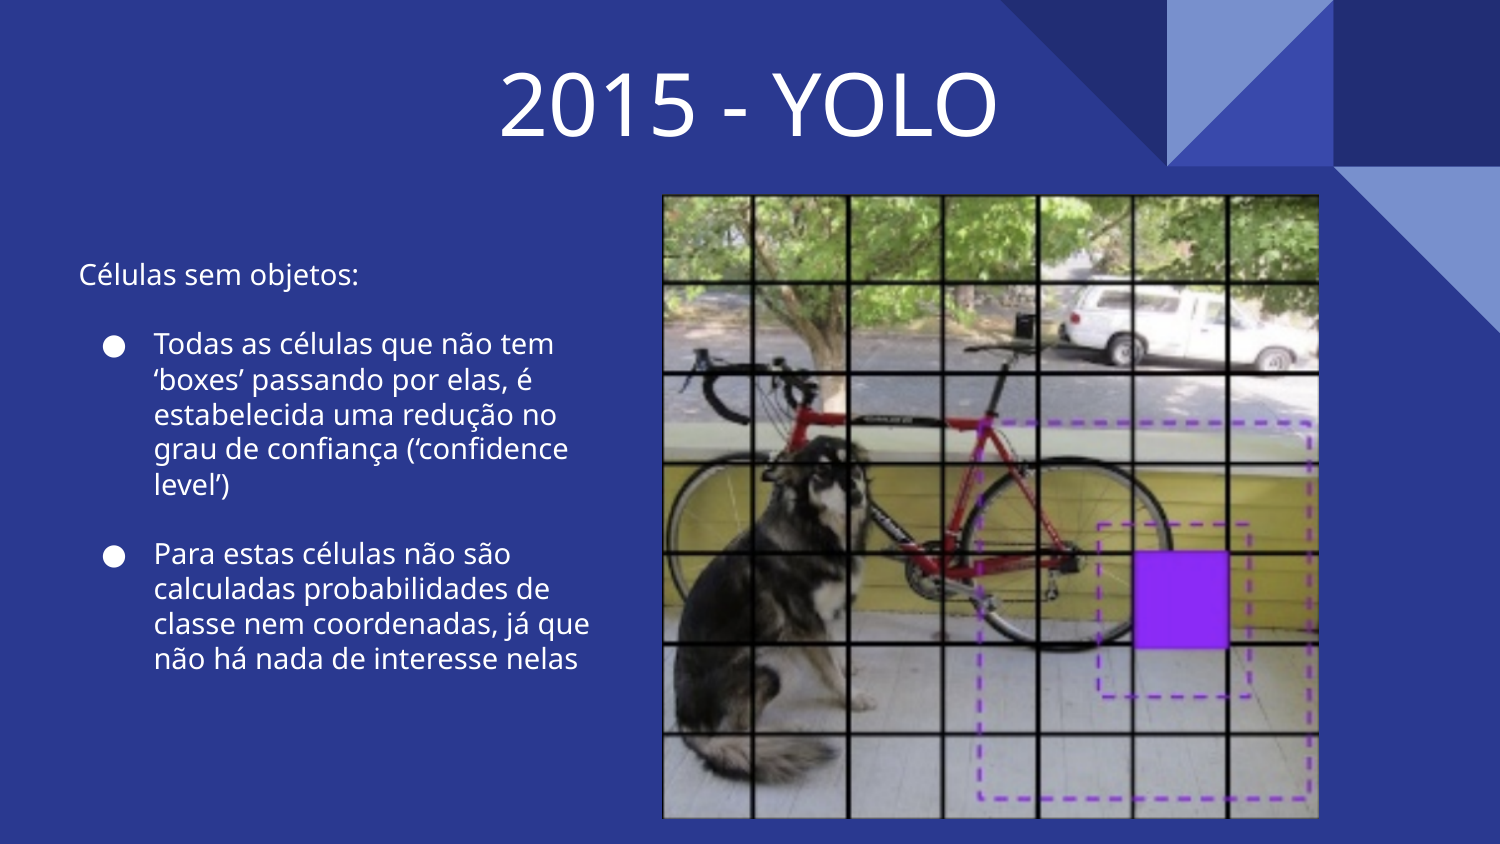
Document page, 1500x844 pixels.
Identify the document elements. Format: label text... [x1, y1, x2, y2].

text_box Células sem objetos: Todas as células que não tem ‘boxes’ passando por elas, é estabelecida uma redução no grau de confiança (‘confidence level’) Para estas células não são calculadas probabilidades de classe nem coordenadas, já que não há nada de interesse nelas [63, 241, 638, 691]
title 2015 - YOLO [200, 32, 1300, 170]
picture [661, 194, 1319, 819]
